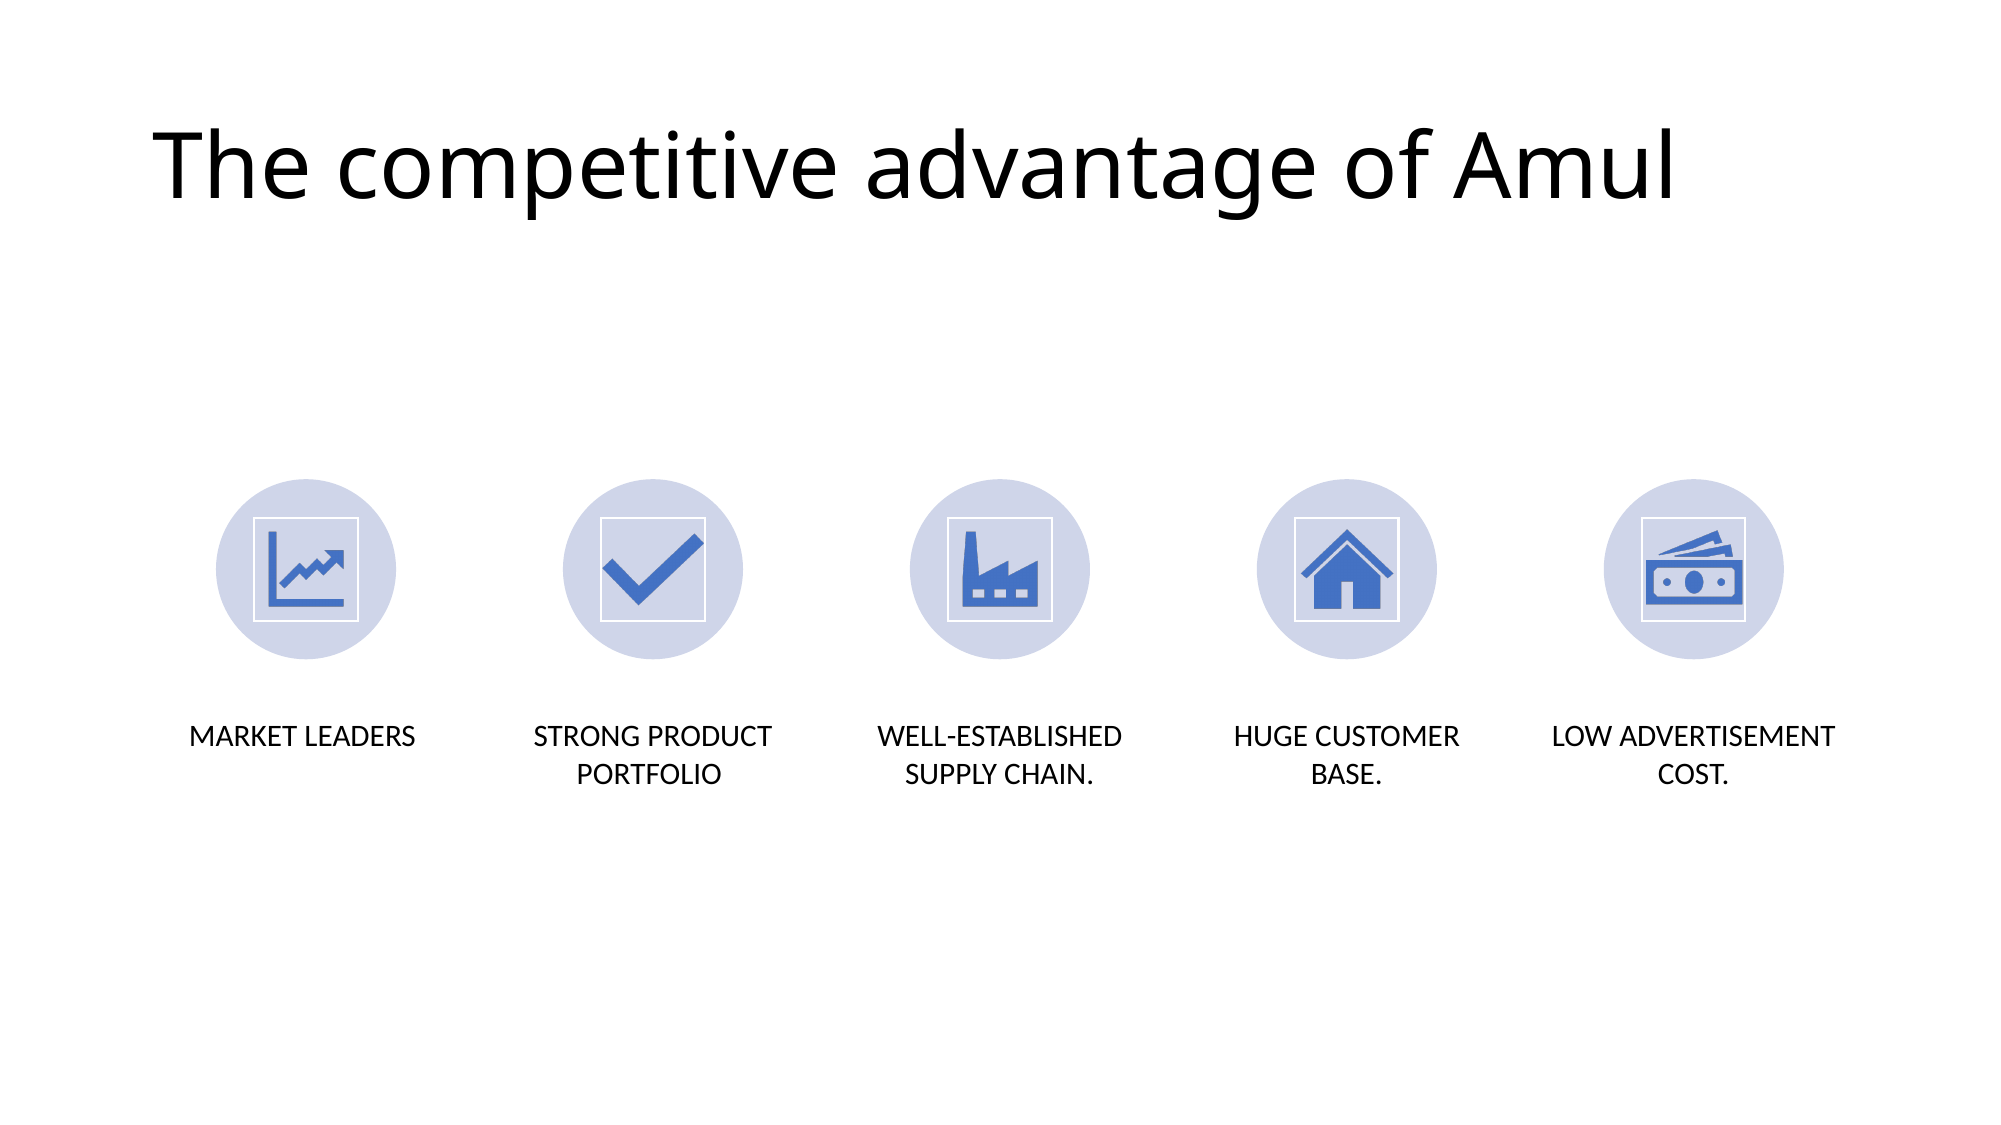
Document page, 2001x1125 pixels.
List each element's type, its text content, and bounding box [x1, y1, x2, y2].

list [137, 299, 1863, 1014]
title The competitive advantage of Amul [137, 59, 1863, 278]
